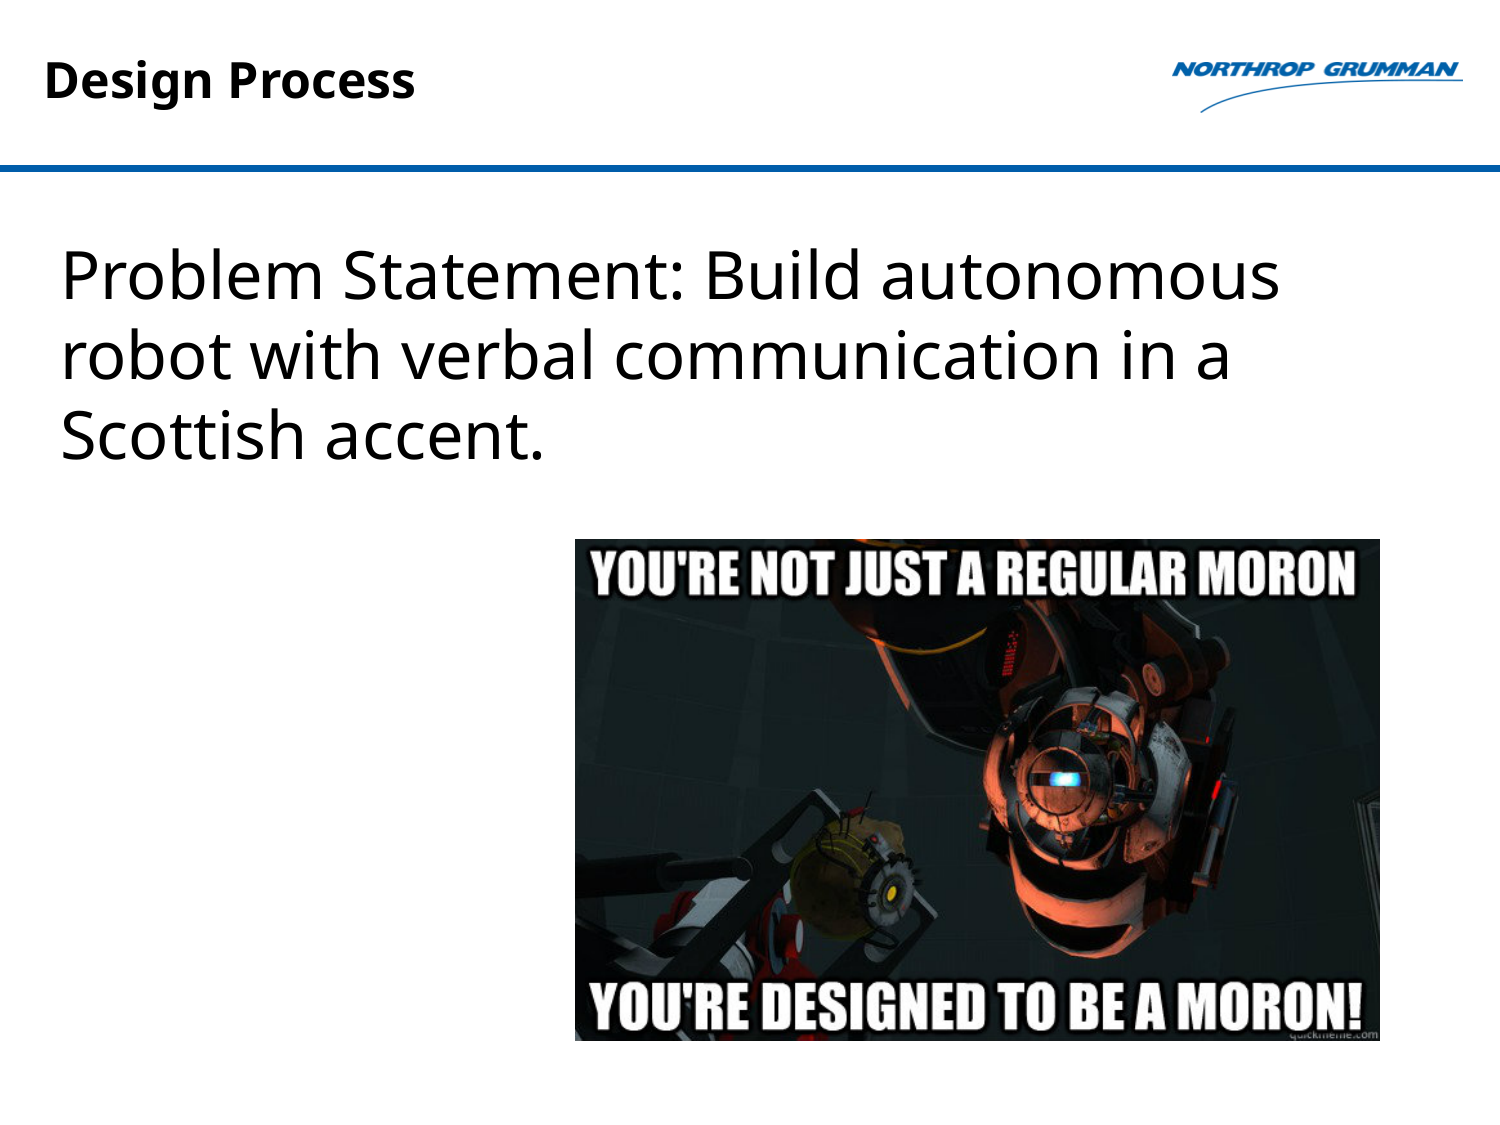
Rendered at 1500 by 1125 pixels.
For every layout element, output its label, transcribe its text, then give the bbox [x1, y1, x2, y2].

text_box Problem Statement: Build autonomous robot with verbal communication in a Scottish accent. [45, 225, 1436, 481]
picture [574, 539, 1380, 1042]
picture [1379, 62, 1463, 113]
title Design Process [28, 0, 1379, 173]
